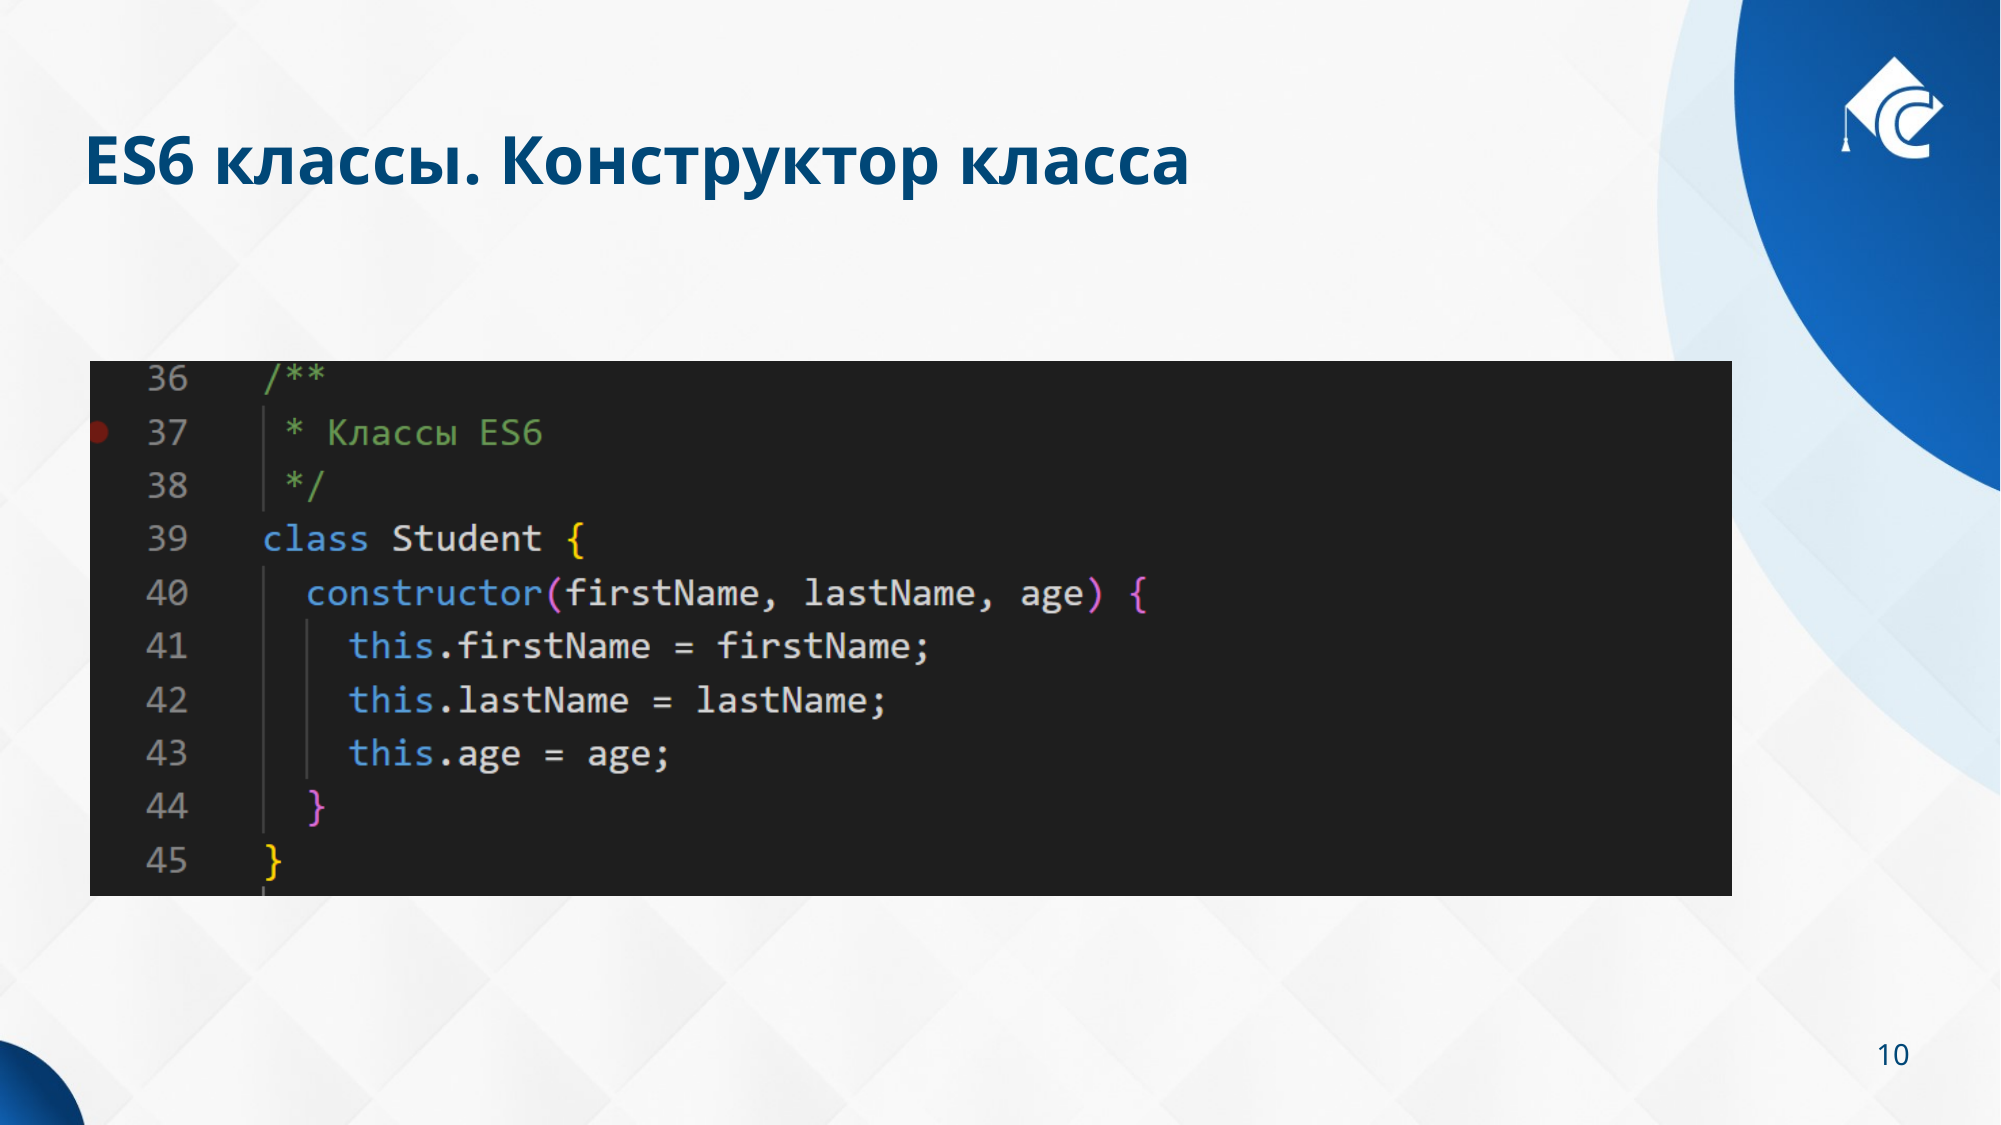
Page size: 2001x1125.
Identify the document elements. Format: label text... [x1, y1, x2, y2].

title ES6 классы. Конструктор класса [68, 59, 1721, 267]
slide_number 10 [1806, 1026, 1925, 1086]
picture [0, 0, 2001, 1125]
